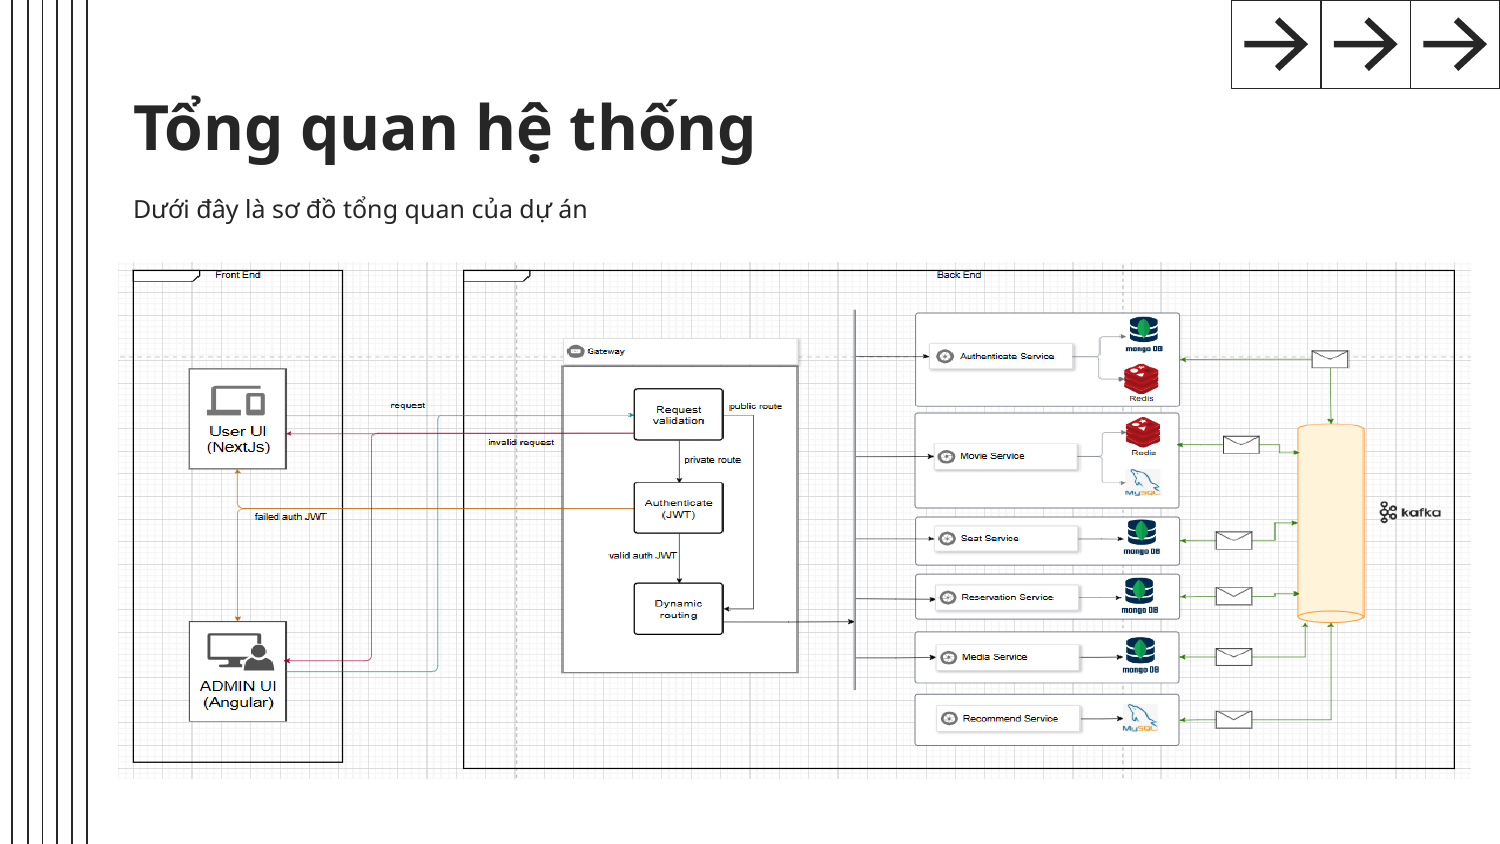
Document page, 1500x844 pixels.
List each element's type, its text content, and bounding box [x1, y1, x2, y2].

picture [117, 262, 1471, 779]
title Tổng quan hệ thống [118, 72, 1382, 167]
list Dưới đây là sơ đồ tổng quan của dự án [118, 178, 1382, 235]
